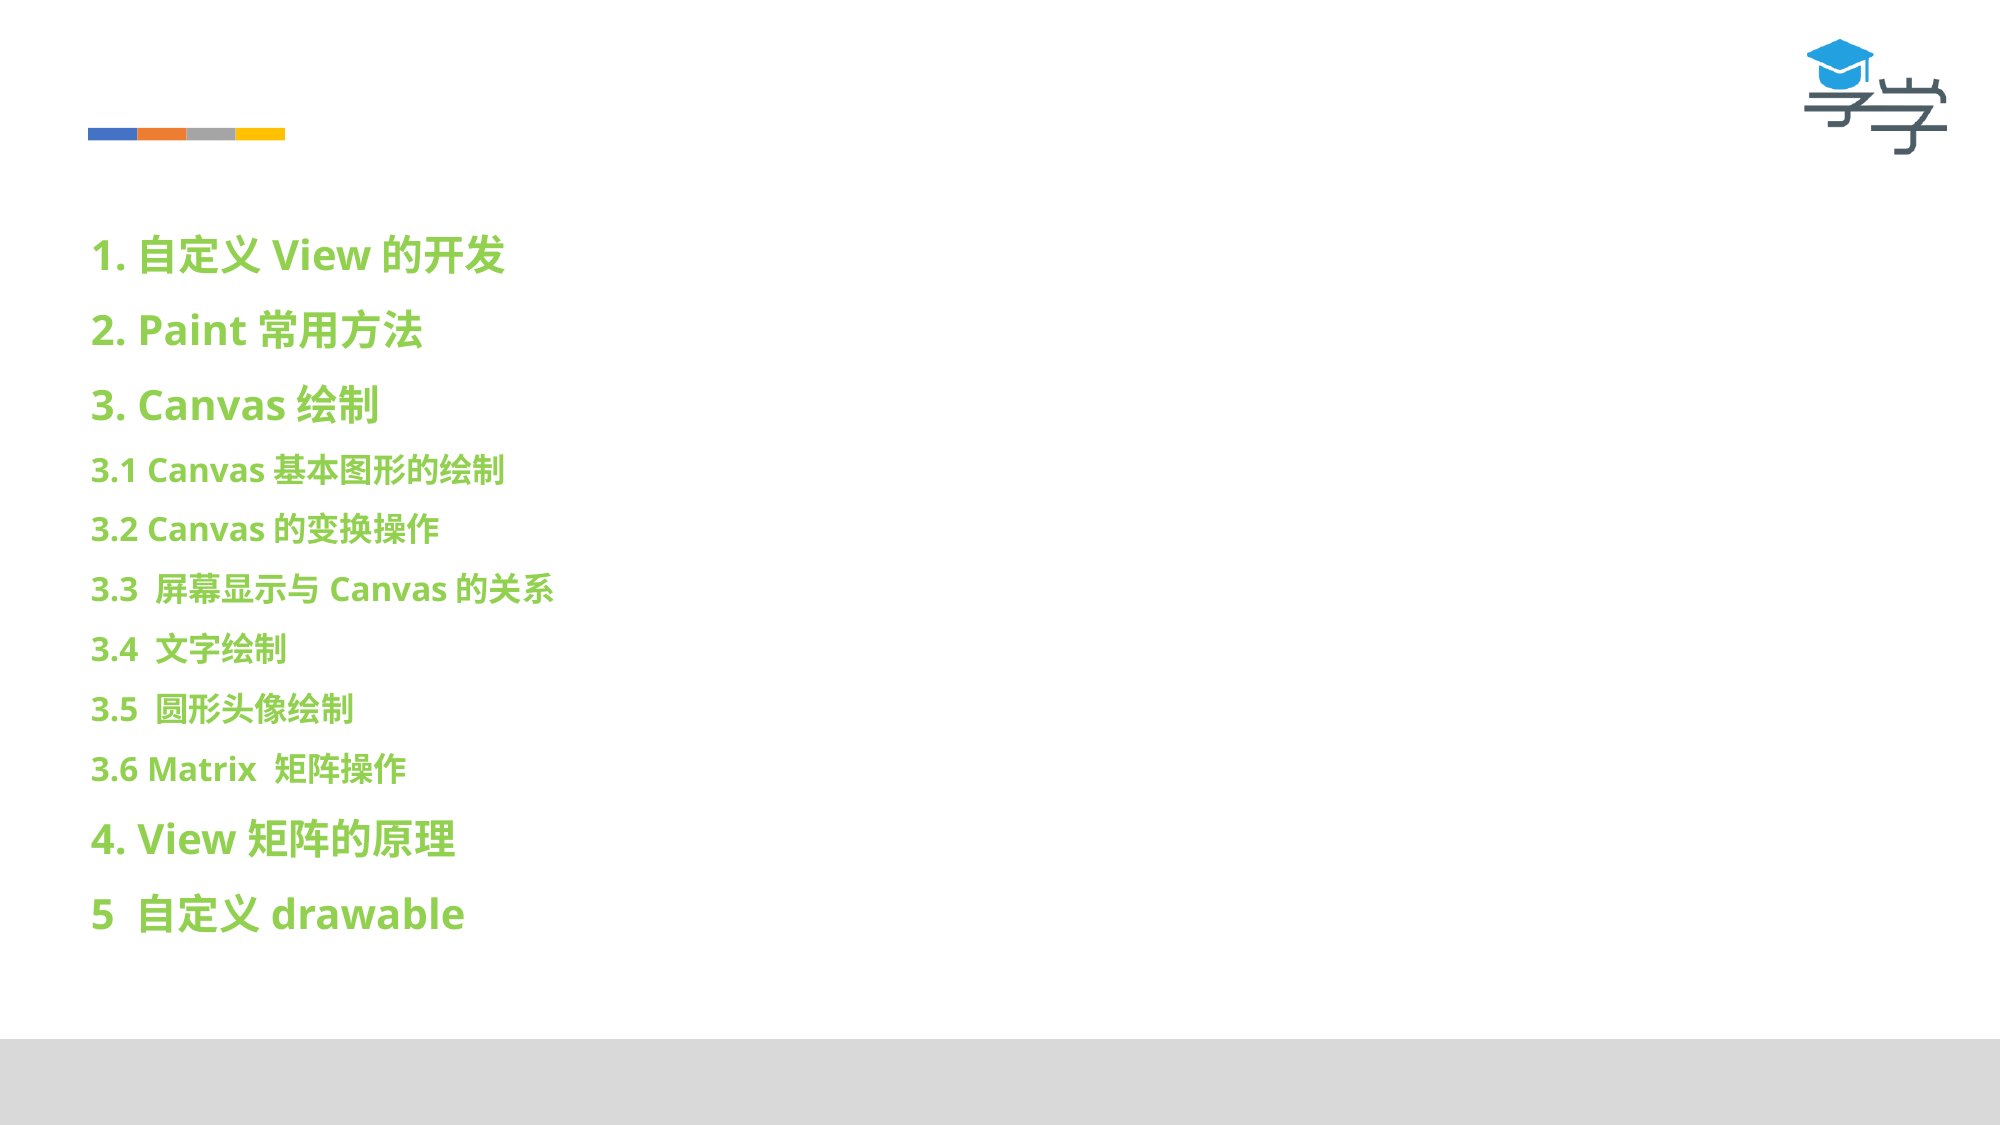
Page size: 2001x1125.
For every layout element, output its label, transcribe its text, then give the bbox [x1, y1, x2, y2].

text_box 1.自定义View的开发 2. Paint常用方法 3. Canvas绘制 3.1 Canvas基本图形的绘制 3.2 Canvas的变换操作 3.3 屏幕显示与Canvas的关系 3.4 文字绘制 3.5 圆形头像绘制 3.6 Matrix 矩阵操作 4. View矩阵的原理 5 自定义drawable [76, 196, 1539, 946]
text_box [88, 127, 285, 141]
picture [1799, 20, 1952, 173]
